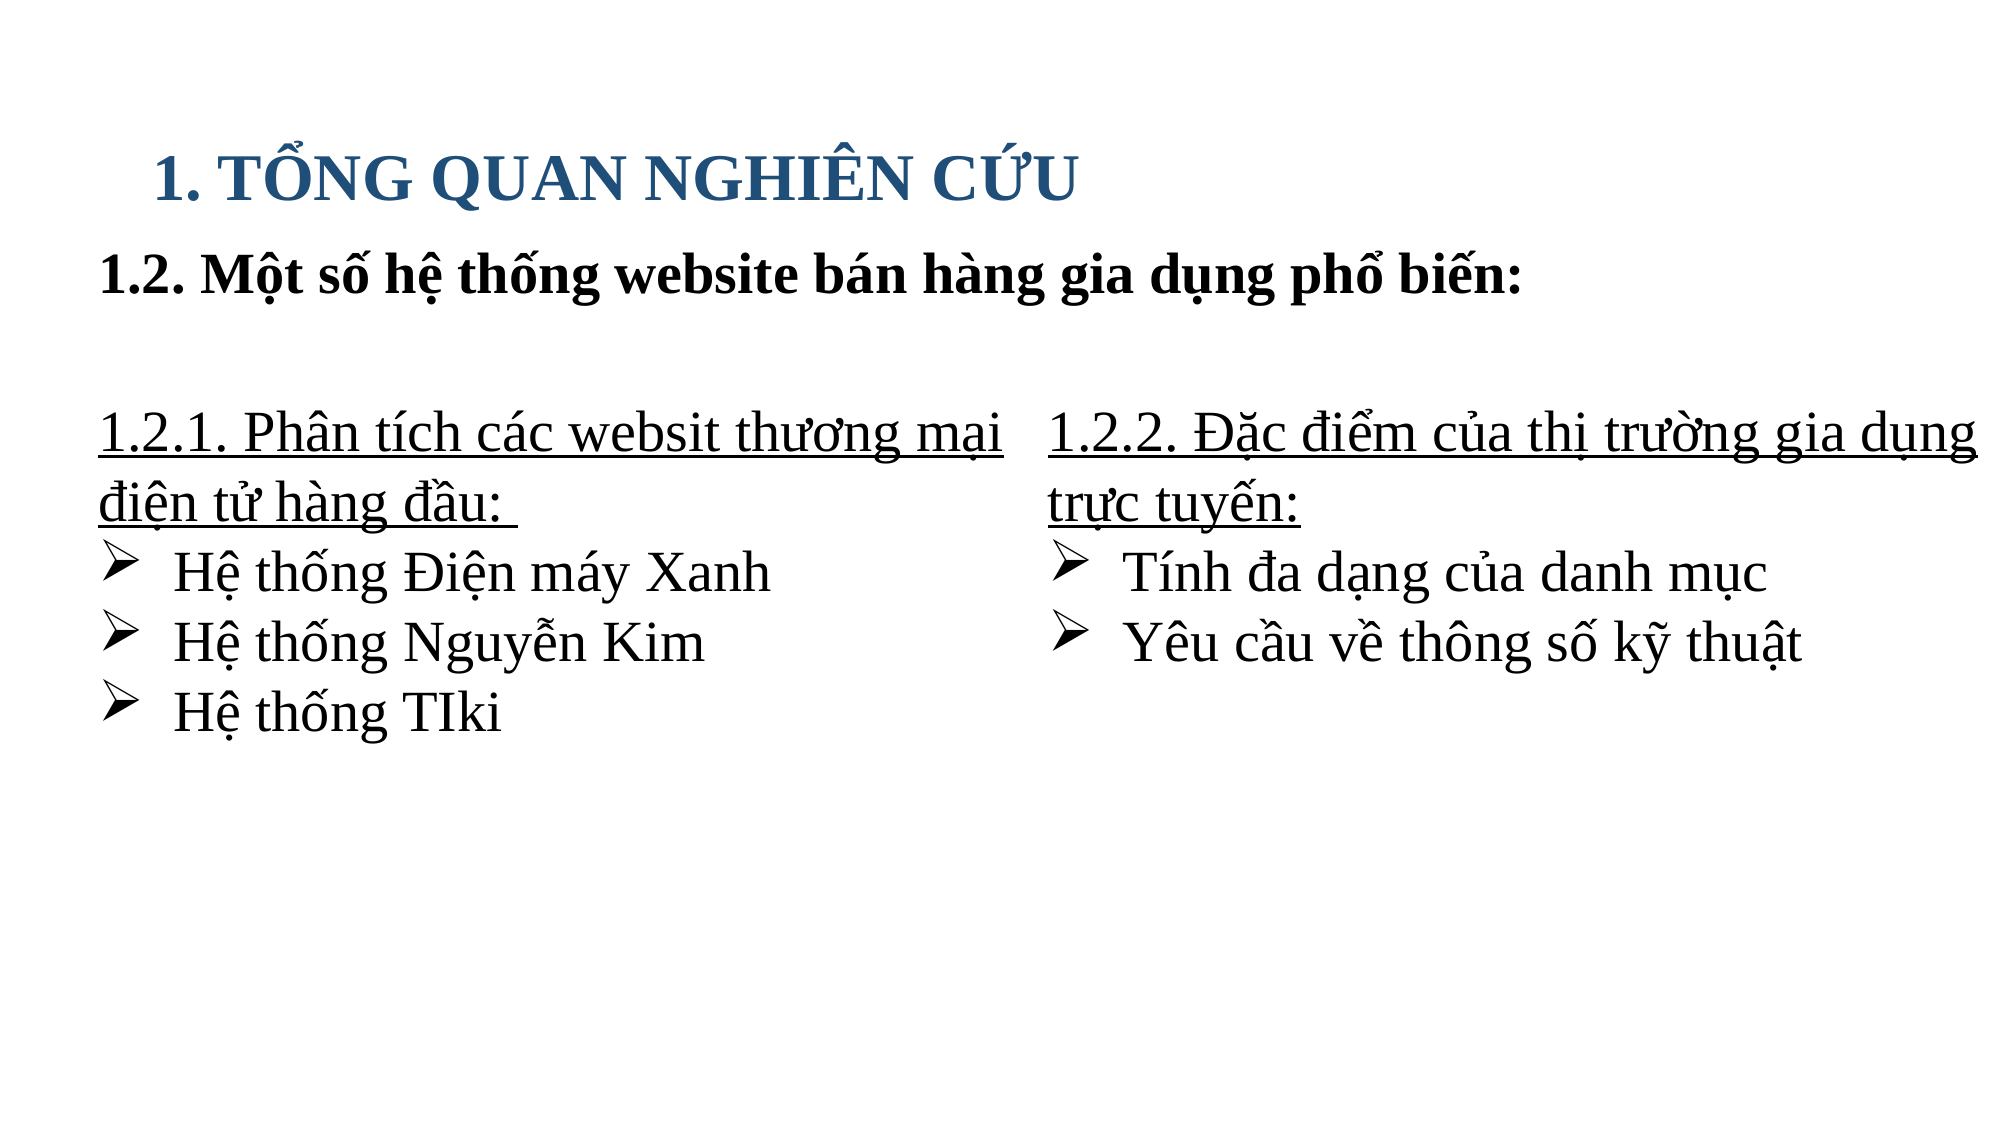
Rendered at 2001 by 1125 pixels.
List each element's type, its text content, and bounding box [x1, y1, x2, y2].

text_box 1. TỔNG QUAN NGHIÊN CỨU [137, 126, 1601, 222]
text_box 1.2.2. Đặc điểm của thị trường gia dụng trực tuyến: Tính đa dạng của danh mục Yêu cầu về thông số kỹ thuật [1033, 385, 2000, 681]
text_box 1.2.1. Phân tích các websit thương mại điện tử hàng đầu: Hệ thống Điện máy Xanh Hệ thống Nguyễn Kim Hệ thống TIki [83, 385, 1051, 751]
text_box 1.2. Một số hệ thống website bán hàng gia dụng phổ biến: [83, 227, 1761, 313]
